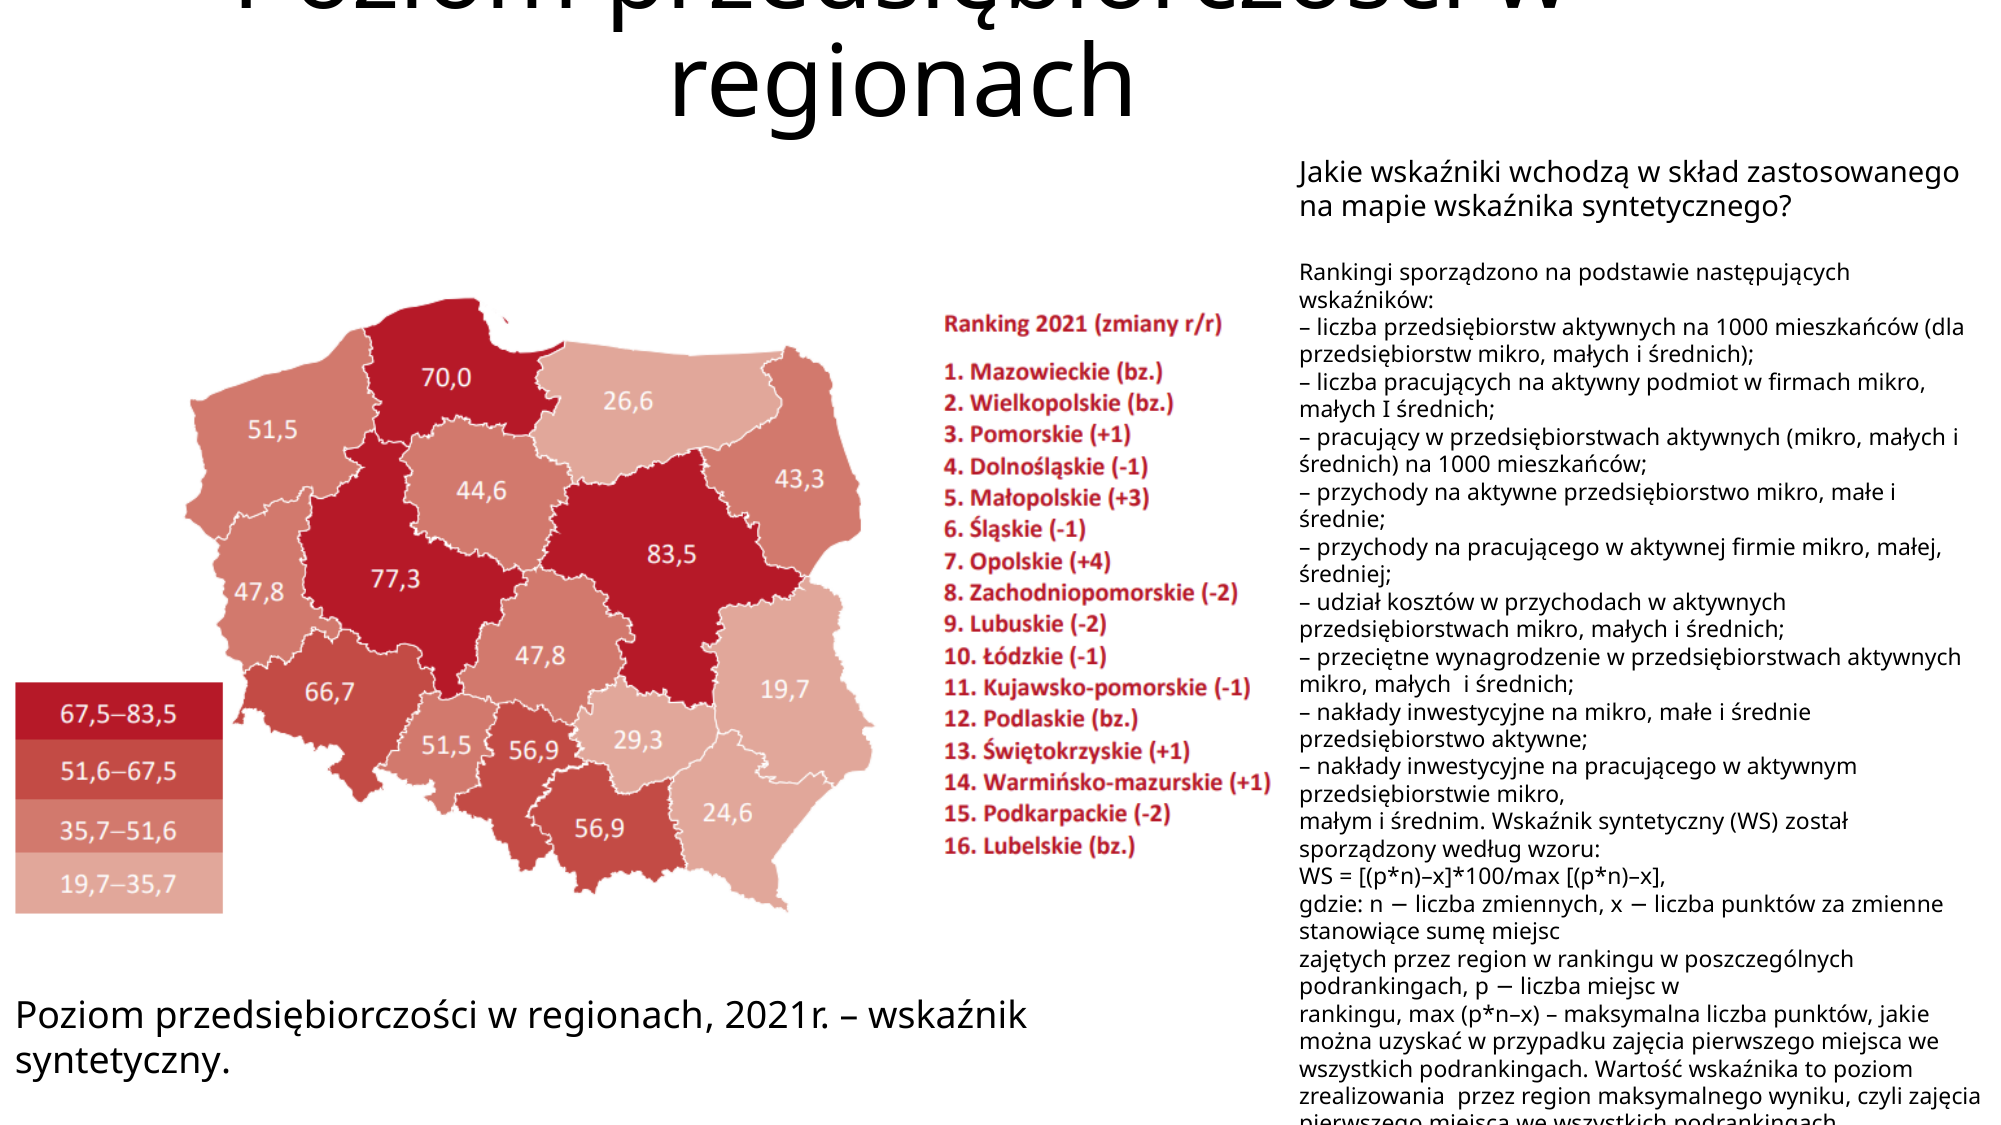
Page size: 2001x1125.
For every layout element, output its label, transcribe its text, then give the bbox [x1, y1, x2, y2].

text_box Jakie wskaźniki wchodzą w skład zastosowanego na mapie wskaźnika syntetycznego? Rankingi sporządzono na podstawie następujących wskaźników: – liczba przedsiębiorstw aktywnych na 1000 mieszkańców (dla przedsiębiorstw mikro, małych i średnich); – liczba pracujących na aktywny podmiot w firmach mikro, małych I średnich; – pracujący w przedsiębiorstwach aktywnych (mikro, małych i średnich) na 1000 mieszkańców; – przychody na aktywne przedsiębiorstwo mikro, małe i średnie; – przychody na pracującego w aktywnej firmie mikro, małej, średniej; – udział kosztów w przychodach w aktywnych przedsiębiorstwach mikro, małych i średnich; – przeciętne wynagrodzenie w przedsiębiorstwach aktywnych mikro, małych i średnich; – nakłady inwestycyjne na mikro, małe i średnie przedsiębiorstwo aktywne; – nakłady inwestycyjne na pracującego w aktywnym przedsiębiorstwie mikro, małym i średnim. Wskaźnik syntetyczny (WS) został sporządzony według wzoru: WS = [(p*n)–x]*100/max [(p*n)–x], gdzie: n − liczba zmiennych, x − liczba punktów za zmienne stanowiące sumę miejsc zajętych przez region w rankingu w poszczególnych podrankingach, p − liczba miejsc w rankingu, max (p*n–x) – maksymalna liczba punktów, jakie można uzyskać w przypadku zajęcia pierwszego miejsca we wszystkich podrankingach. Wartość wskaźnika to poziom zrealizowania przez region maksymalnego wyniku, czyli zajęcia pierwszego miejsca we wszystkich podrankingach. [1284, 145, 2000, 1125]
picture [0, 272, 1285, 928]
title Poziom przedsiębiorczości w regionach [42, 17, 1763, 146]
text_box Poziom przedsiębiorczości w regionach, 2021r. – wskaźnik syntetyczny. [0, 983, 1196, 1089]
